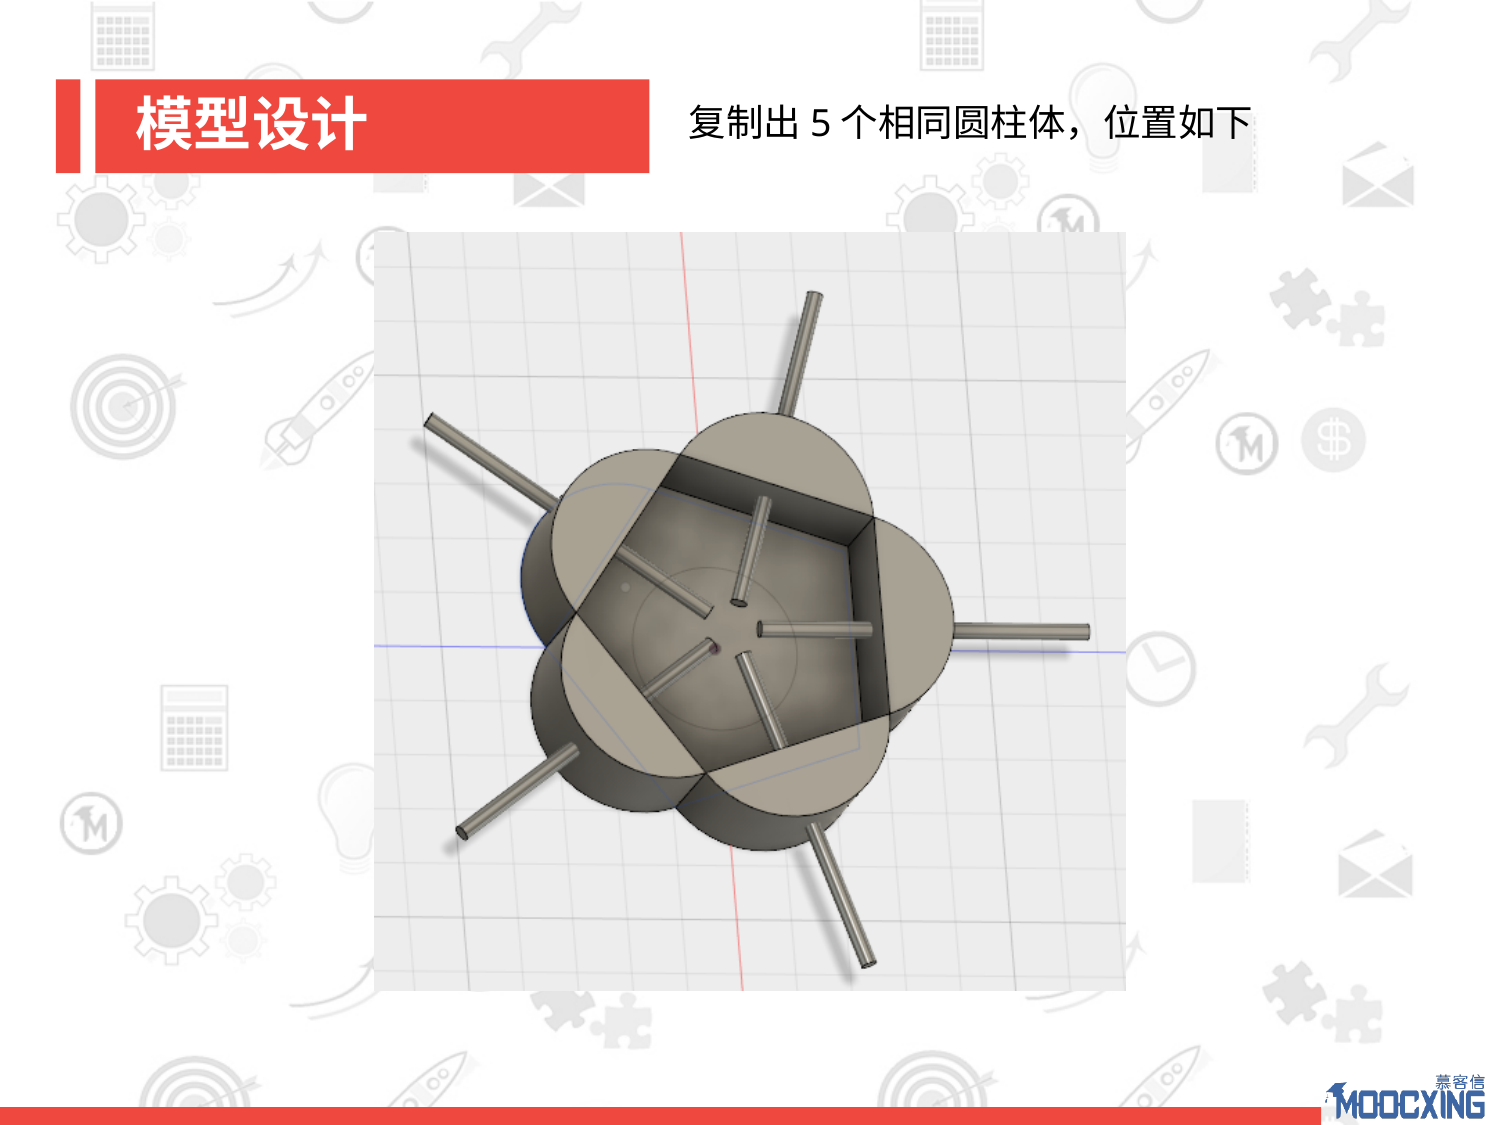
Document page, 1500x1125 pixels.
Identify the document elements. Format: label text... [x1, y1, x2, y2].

text_box 复制出5个相同圆柱体，位置如下 [673, 91, 1447, 151]
title 模型设计 [120, 80, 872, 174]
picture [0, 0, 1500, 1125]
